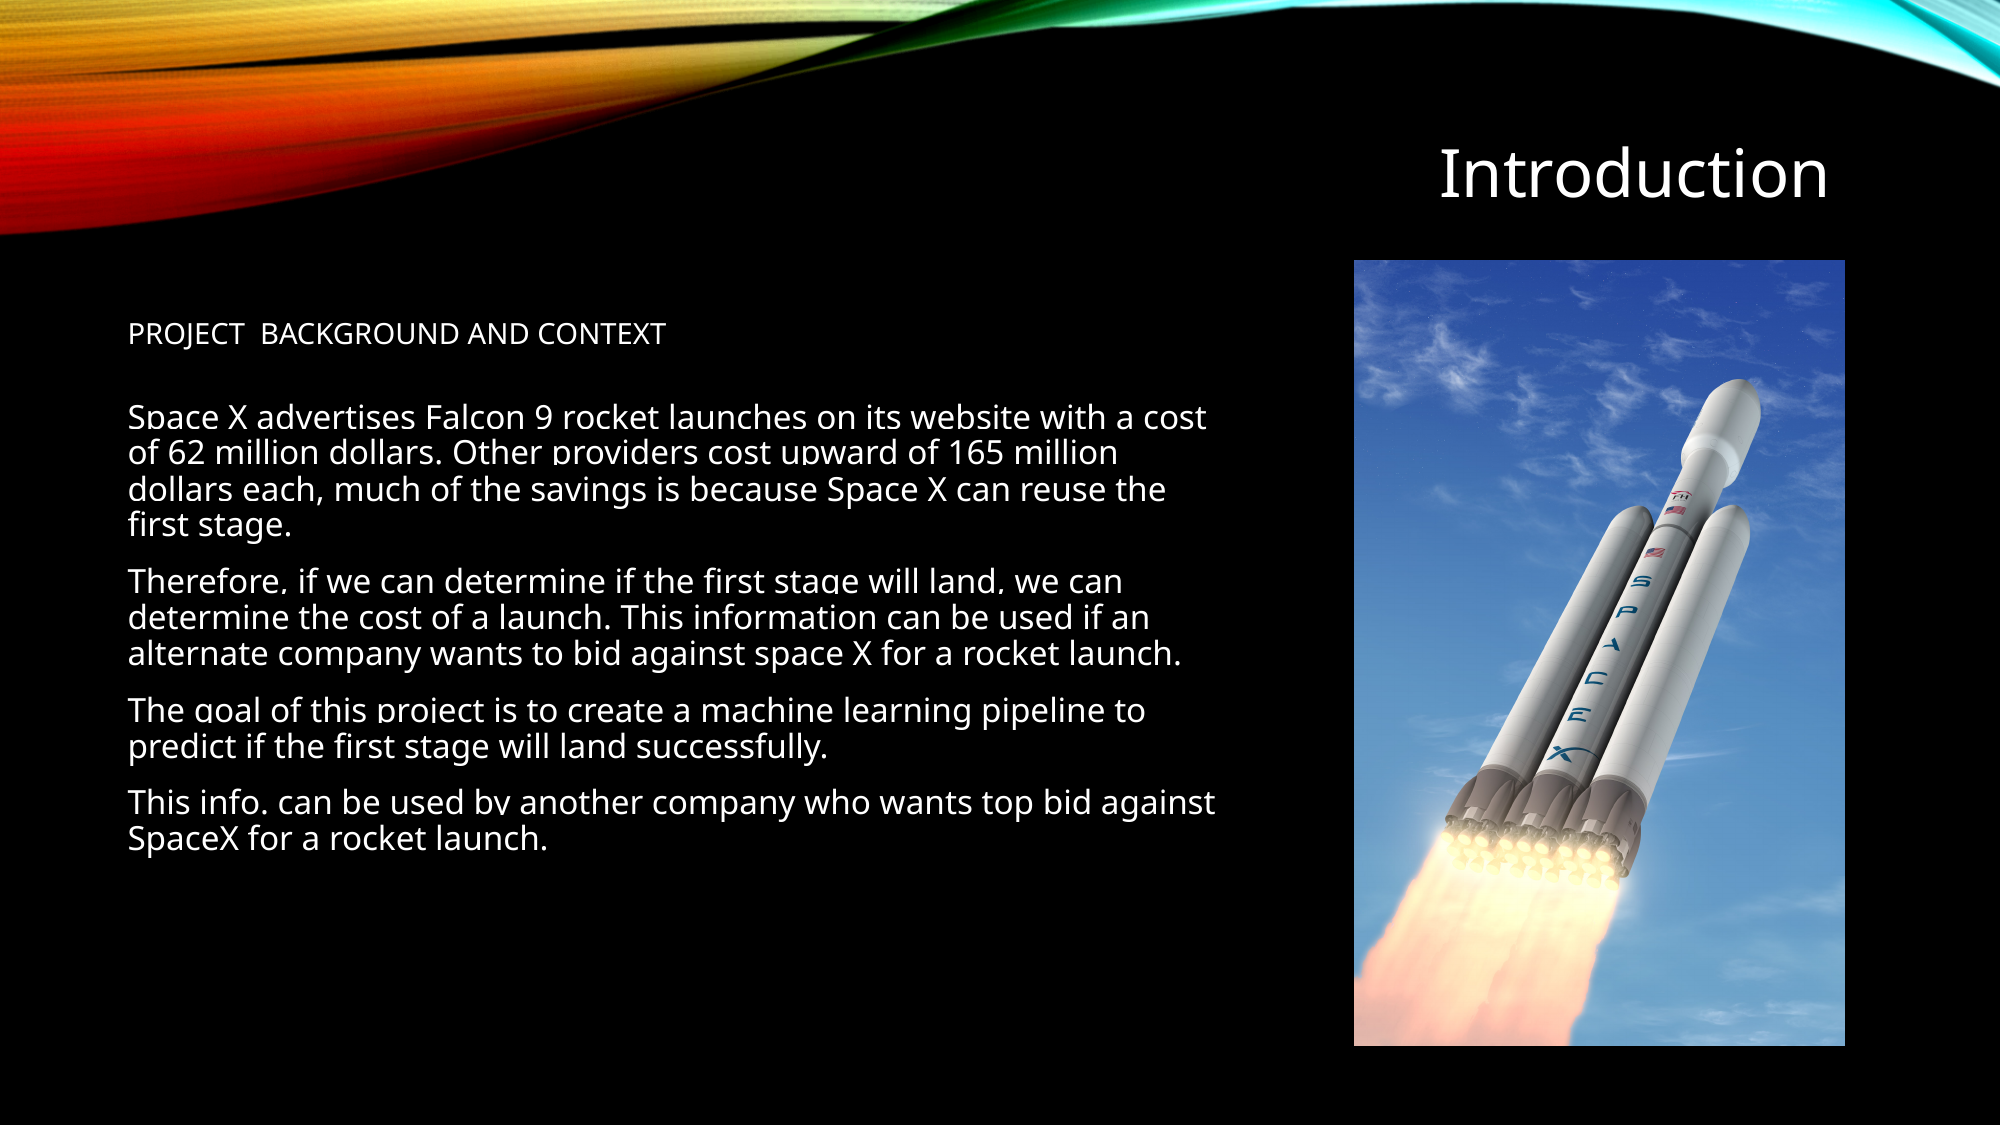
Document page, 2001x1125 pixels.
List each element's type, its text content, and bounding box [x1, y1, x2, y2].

title Project Background and Context [112, 249, 1240, 359]
picture [0, 0, 2000, 1046]
list Space X advertises Falcon 9 rocket launches on its website with a cost of 62 million dollars. Other providers cost upward of 165 million dollars each, much of the savings is because Space X can reuse the first stage. Therefore, if we can determine if the first stage will land, we can determine the cost of a launch. This information can be used if an alternate company wants to bid against space X for a rocket launch. The goal of this project is to create a machine learning pipeline to predict if the first stage will land successfully. This info. can be used by another company who wants top bid against SpaceX for a rocket launch. [112, 392, 1240, 1021]
